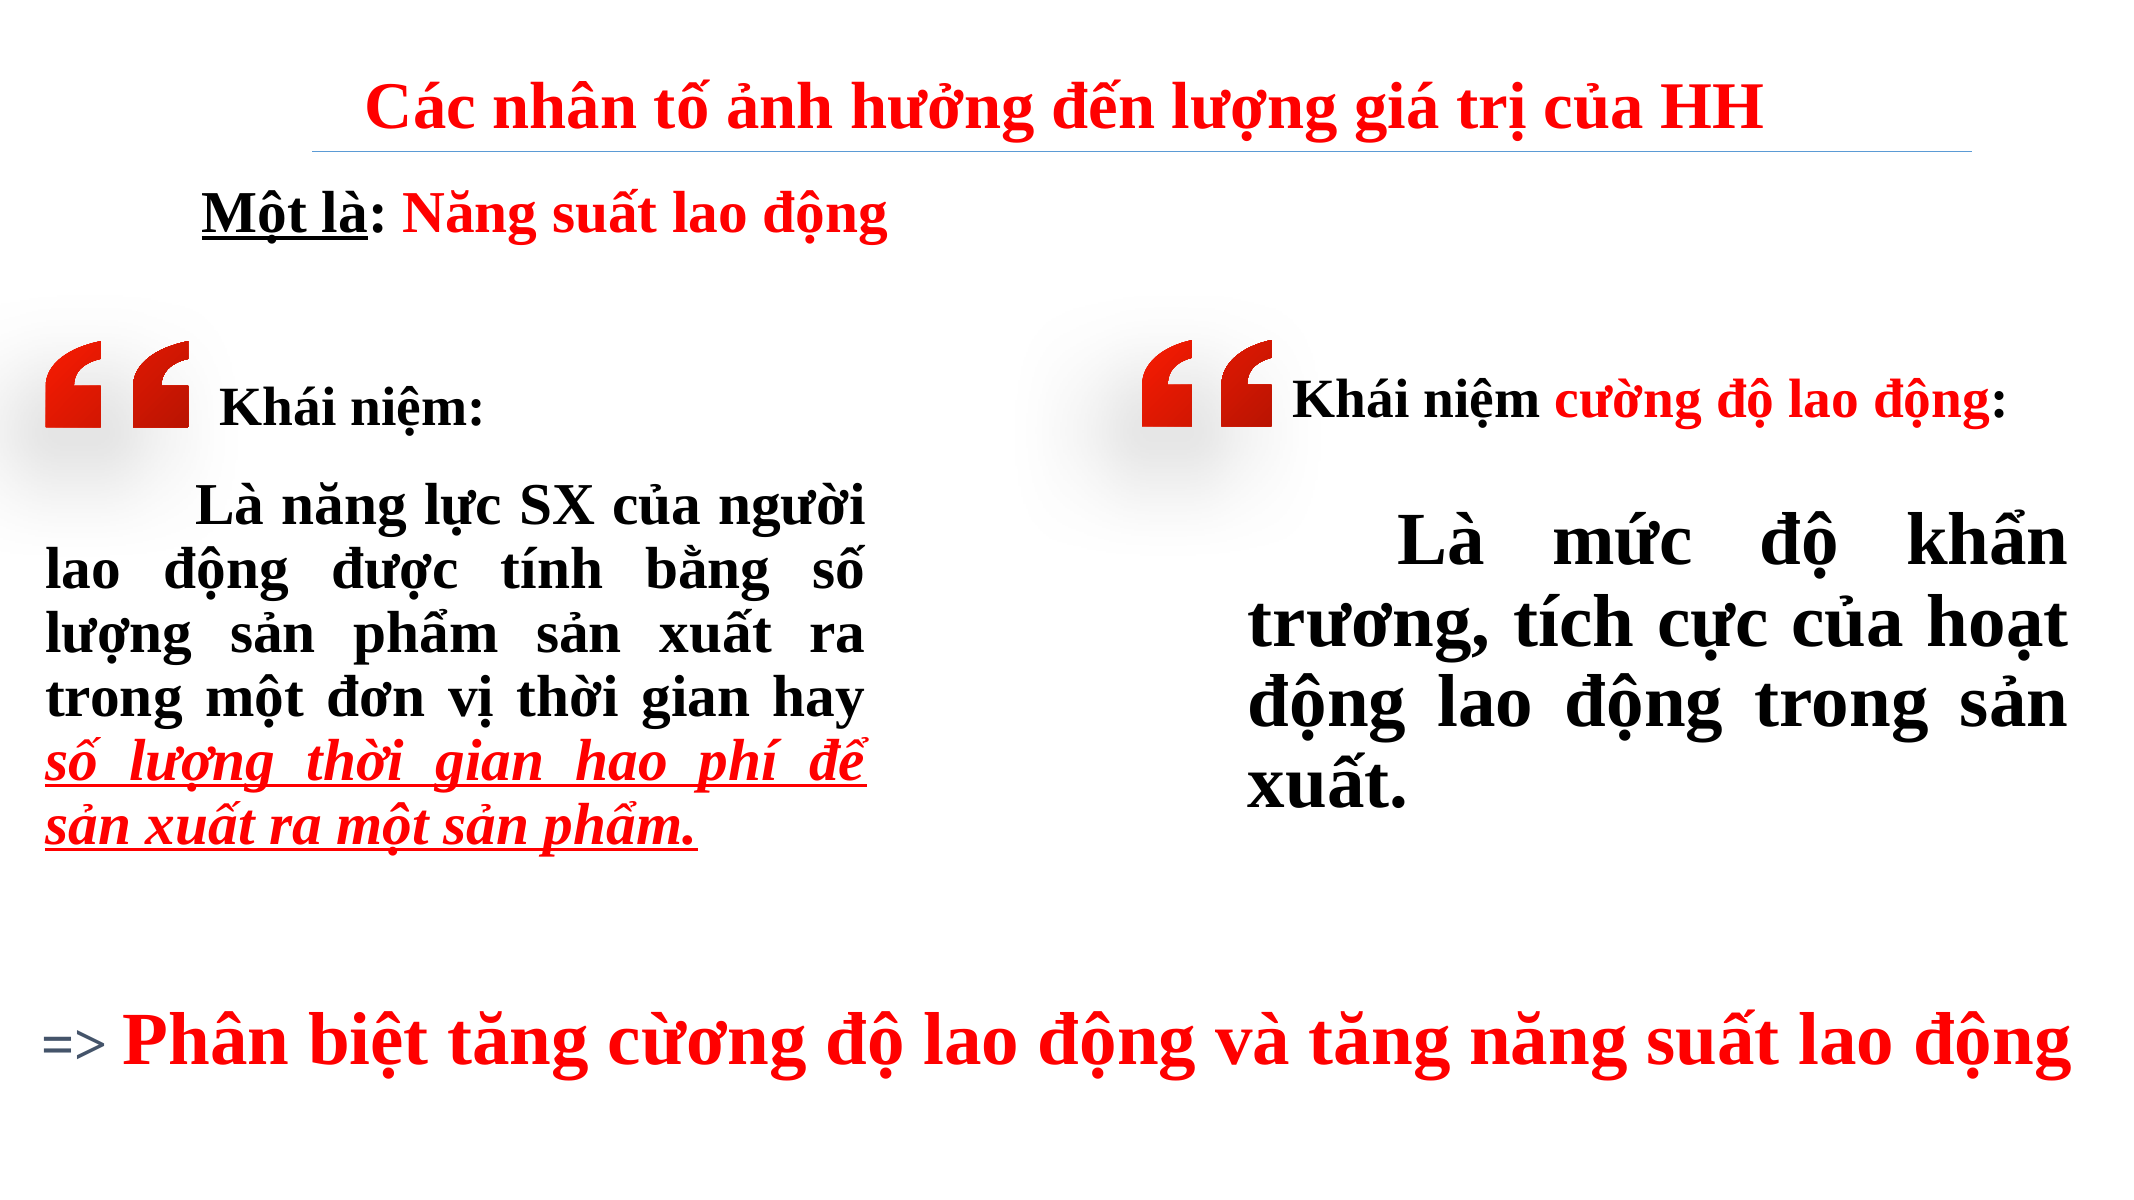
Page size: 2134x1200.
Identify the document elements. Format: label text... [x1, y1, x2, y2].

text_box [45, 341, 101, 428]
text_box Khái niệm: [190, 369, 851, 465]
text_box [1120, 426, 2095, 604]
text_box Khái niệm cường độ lao động: [1263, 361, 2052, 426]
text_box Các nhân tố ảnh hưởng đến lượng giá trị của HH [349, 54, 1807, 149]
text_box [1221, 340, 1272, 426]
text_box Là năng lực SX của người lao động được tính bằng số lượng sản phẩm sản xuất ra trong một đơn vị thời gian hay số lượng thời gian hao phí để sản xuất ra một sản phẩm. [30, 465, 882, 957]
text_box Một là: Năng suất lao động [74, 168, 1017, 260]
text_box [133, 341, 189, 428]
text_box Là mức độ khẩn trương, tích cực của hoạt động lao động trong sản xuất. [1233, 604, 2084, 930]
text_box => Phân biệt tăng cừơng độ lao động và tăng năng suất lao động [24, 981, 2090, 1087]
text_box [1142, 340, 1192, 426]
